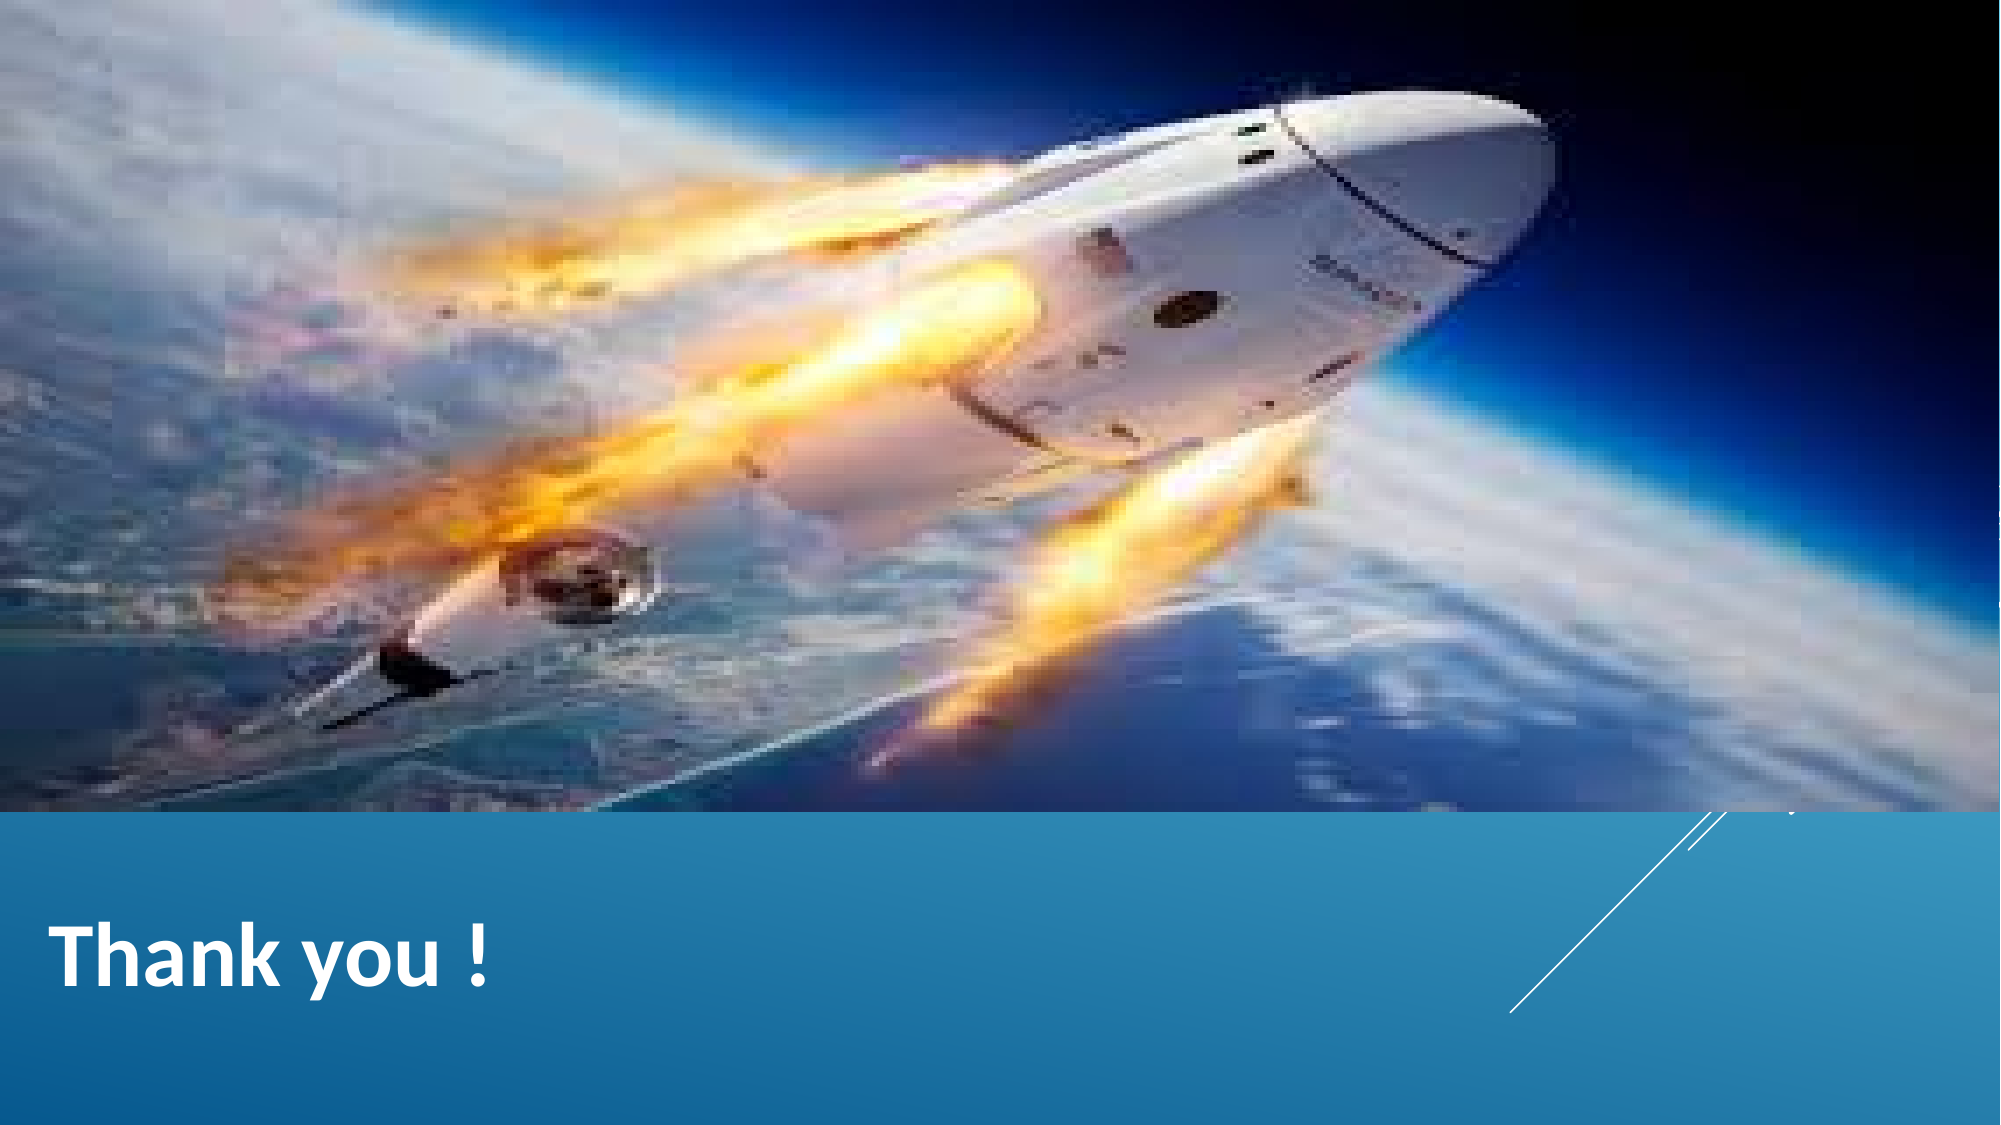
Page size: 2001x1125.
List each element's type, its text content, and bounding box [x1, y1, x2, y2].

picture [0, 0, 1999, 812]
text_box Thank you ! [33, 887, 1112, 1013]
